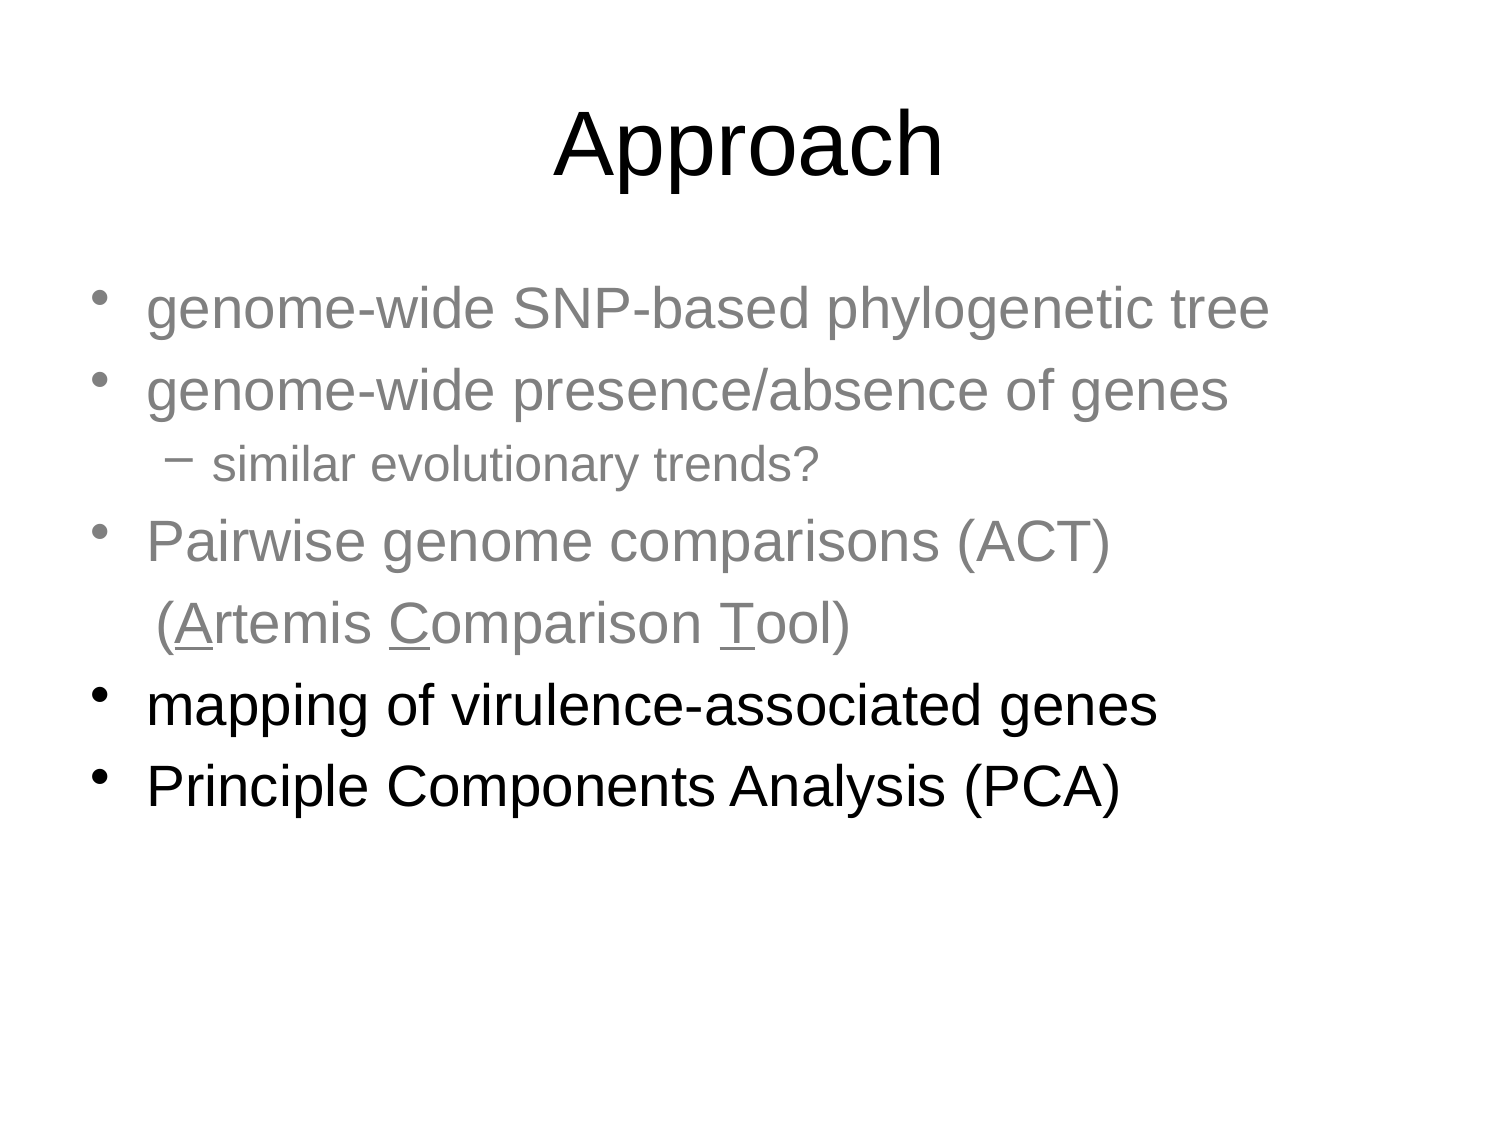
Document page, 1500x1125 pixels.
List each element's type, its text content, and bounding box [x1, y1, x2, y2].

list genome-wide SNP-based phylogenetic tree genome-wide presence/absence of genes similar evolutionary trends? Pairwise genome comparisons (ACT) (Artemis Comparison Tool) mapping of virulence-associated genes Principle Components Analysis (PCA) [75, 262, 1425, 863]
title Approach [75, 45, 1425, 233]
